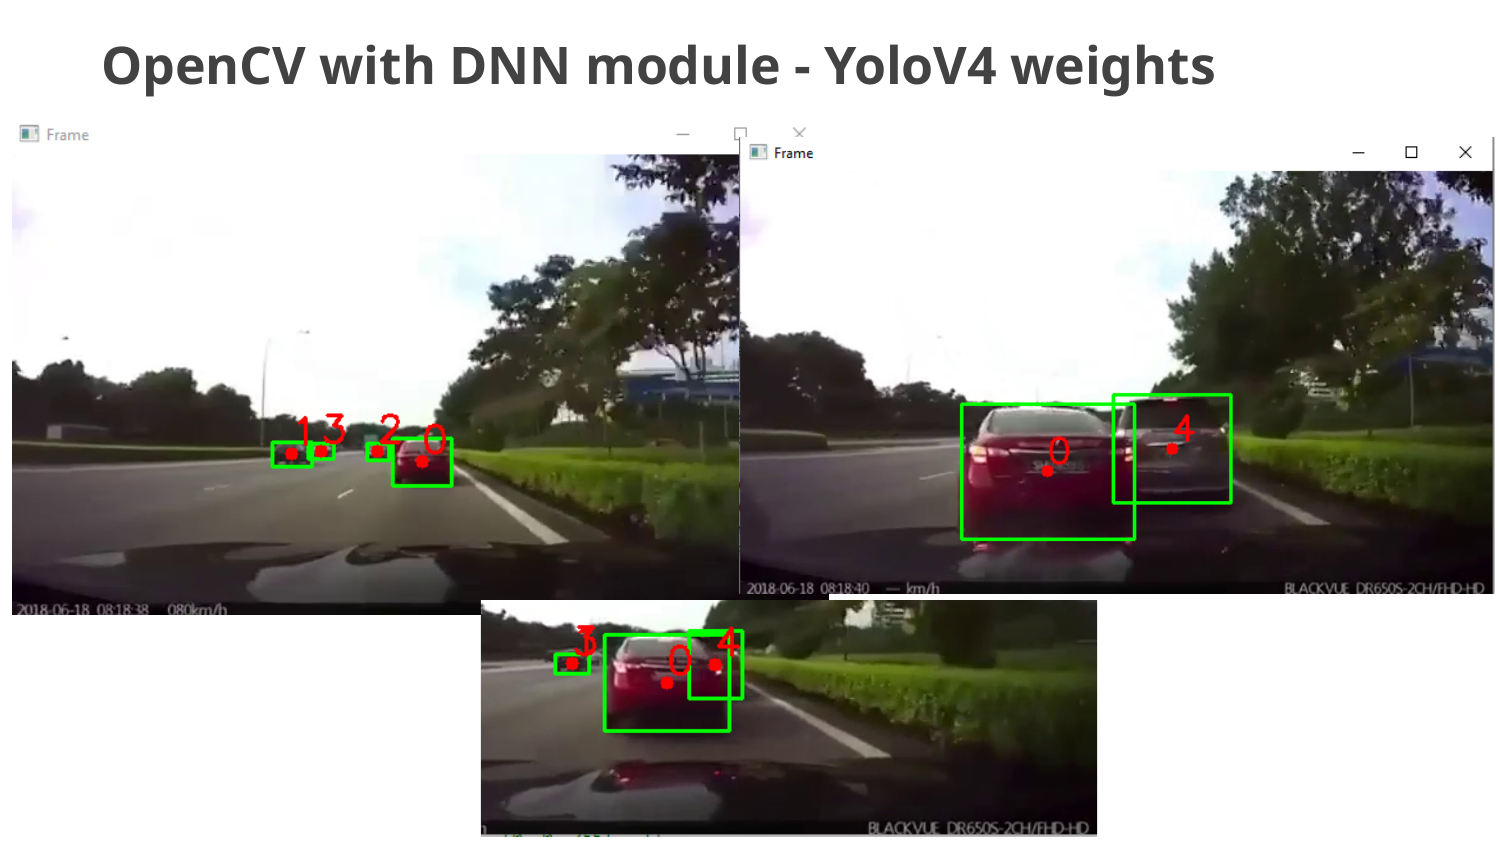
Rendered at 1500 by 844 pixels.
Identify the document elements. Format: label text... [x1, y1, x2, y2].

title OpenCV with DNN module - YoloV4 weights [86, 18, 1240, 112]
picture [12, 116, 1495, 837]
